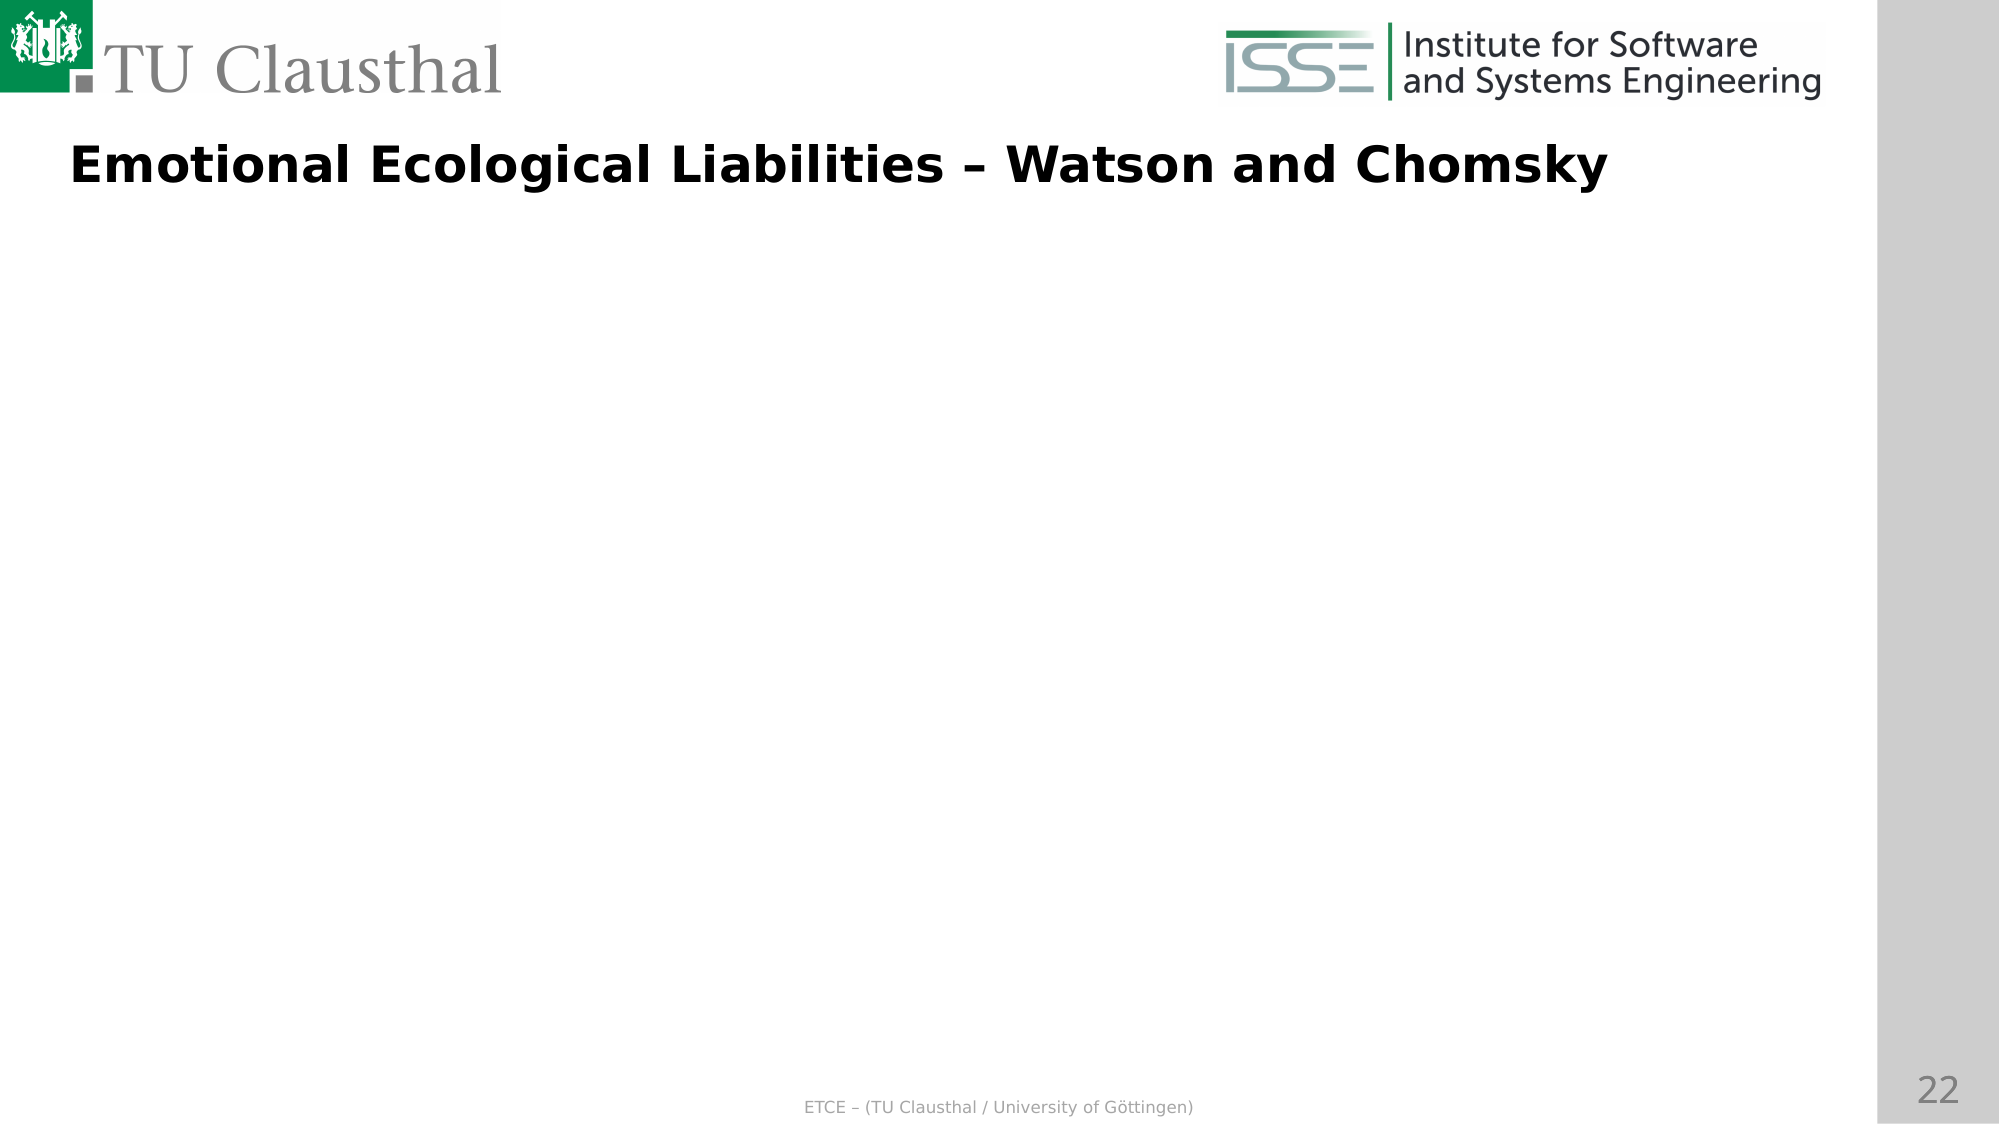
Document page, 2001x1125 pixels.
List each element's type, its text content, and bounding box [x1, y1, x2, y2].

picture [1218, 22, 1826, 107]
text_box Emotional Ecological Liabilities – Watson and Chomsky [55, 125, 1818, 207]
picture [0, 0, 501, 93]
